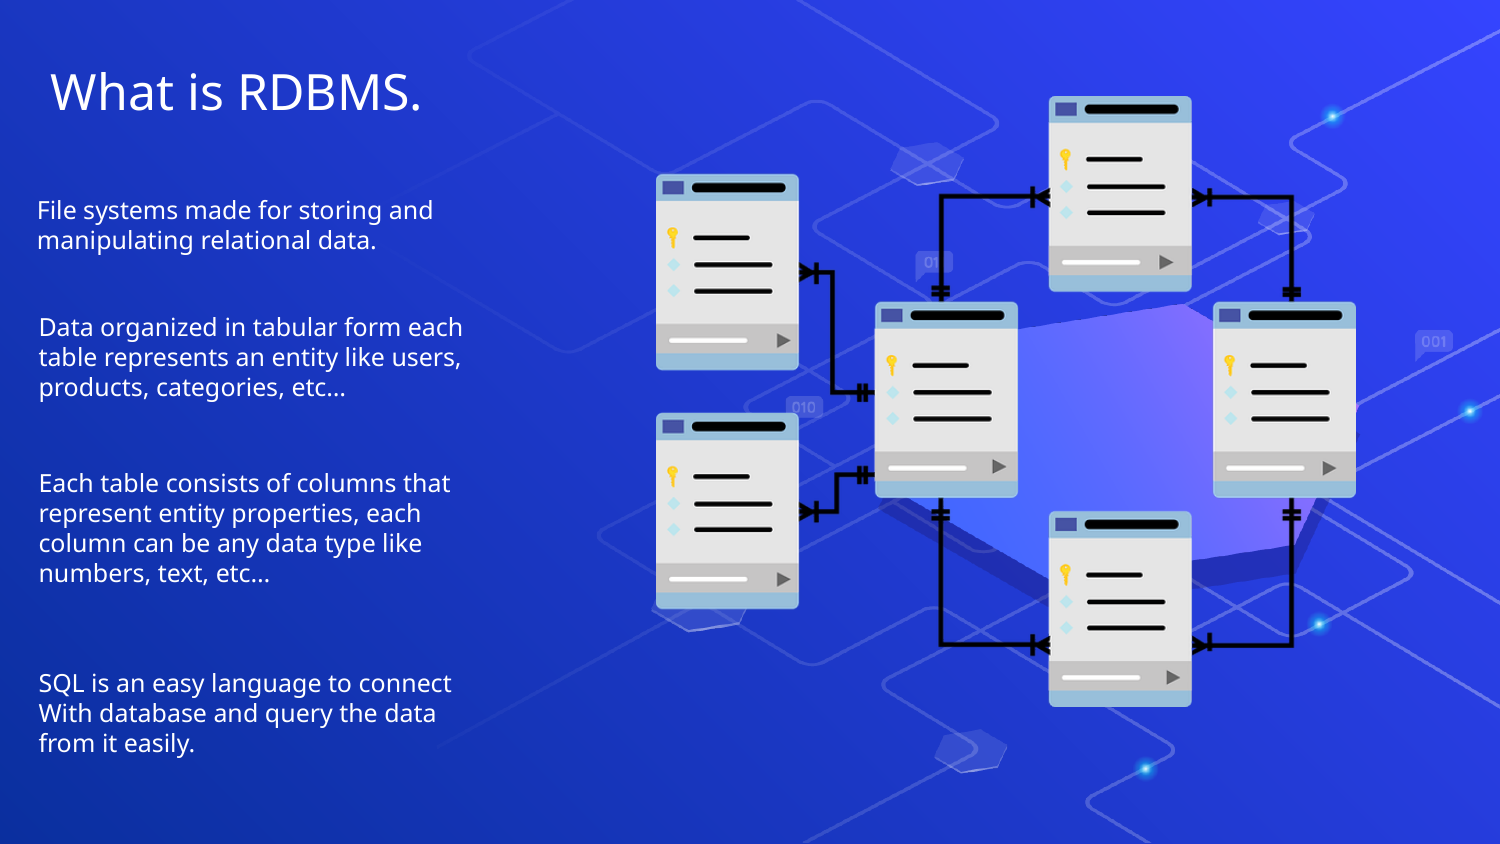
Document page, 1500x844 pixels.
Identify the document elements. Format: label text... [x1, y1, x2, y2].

text_box File systems made for storing and manipulating relational data. [36, 184, 512, 255]
text_box SQL is an easy language to connect With database and query the data from it easily. [38, 687, 513, 758]
text_box Each table consists of columns that represent entity properties, each column can be any data type like numbers, text, etc… [38, 517, 513, 588]
title What is RDBMS. [50, 51, 903, 121]
picture [0, 0, 1500, 844]
text_box Data organized in tabular form each table represents an entity like users, products, categories, etc… [38, 331, 513, 402]
